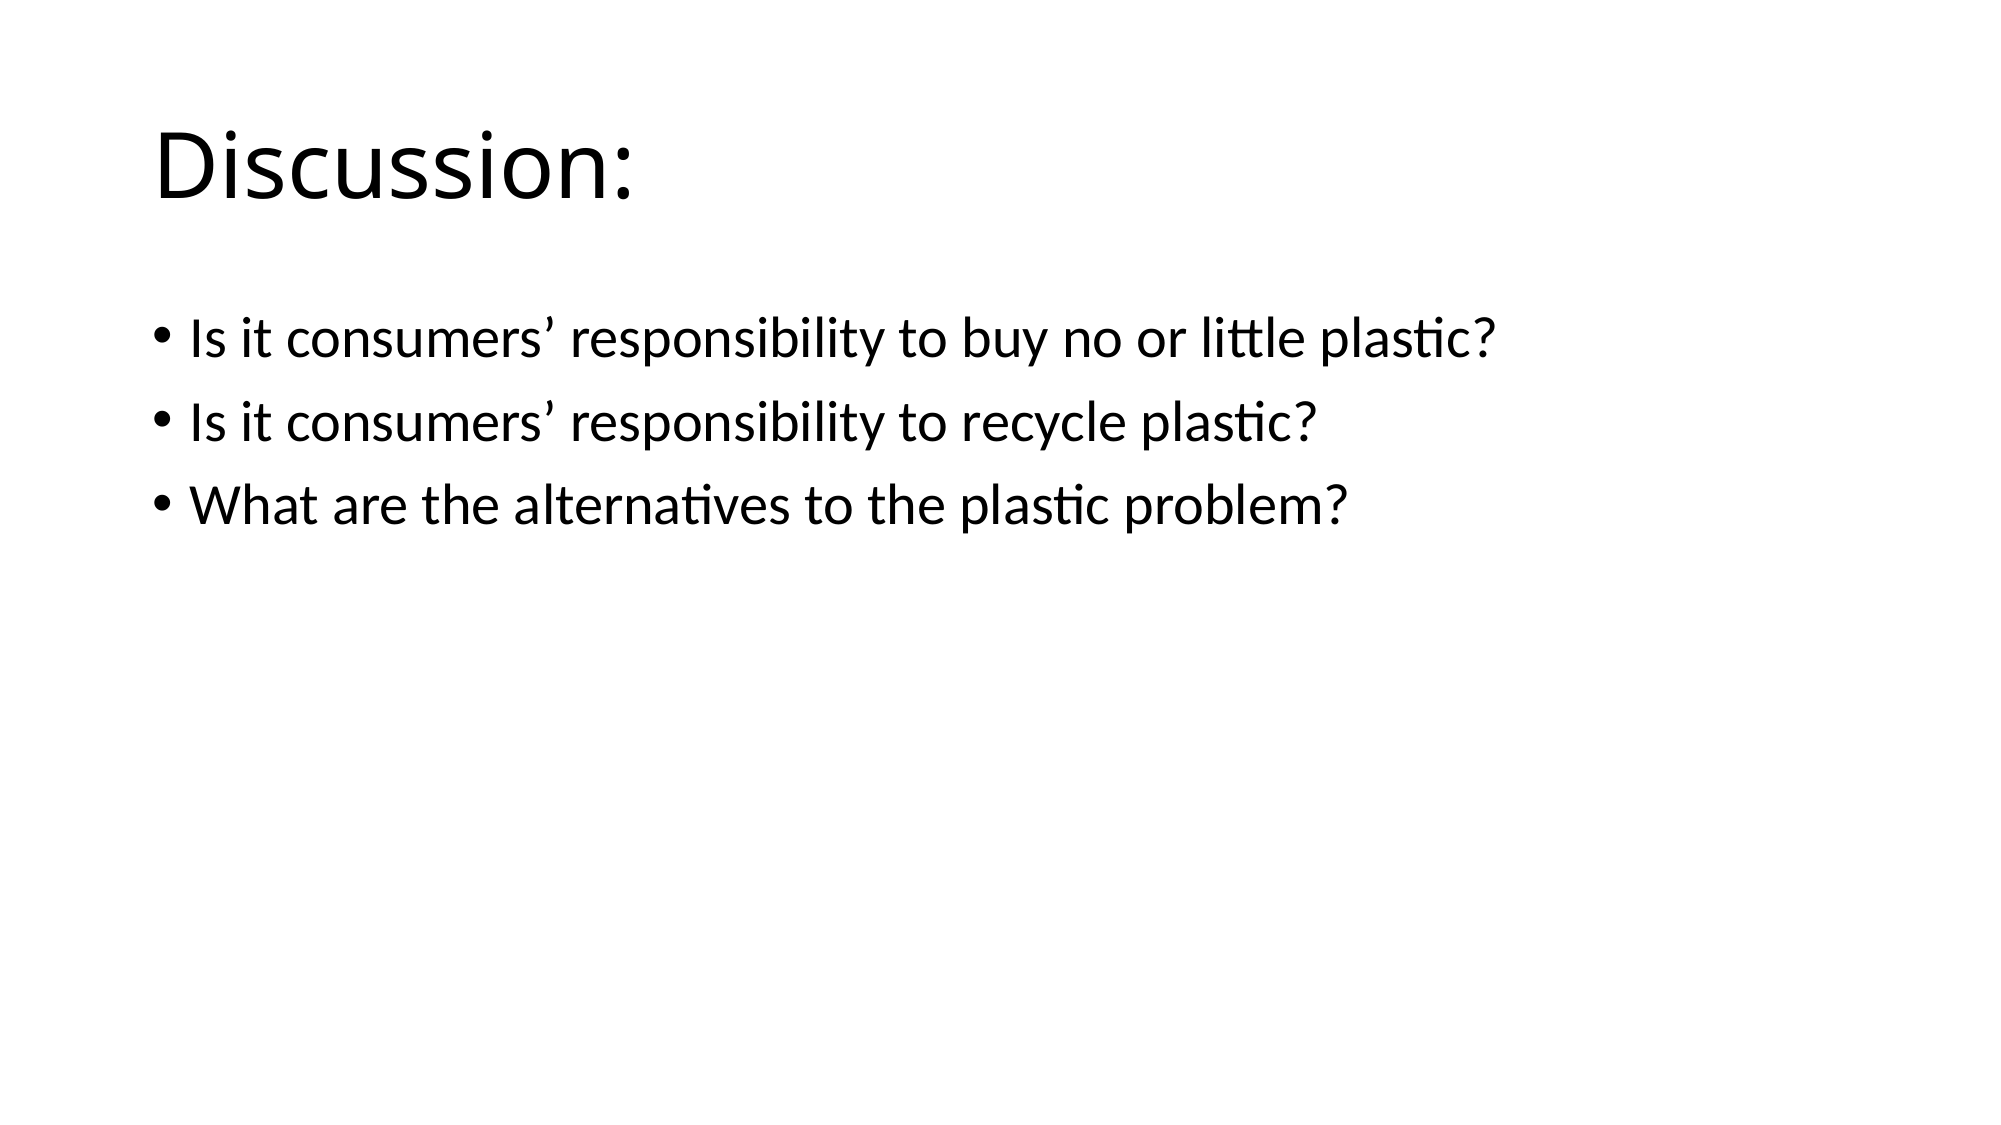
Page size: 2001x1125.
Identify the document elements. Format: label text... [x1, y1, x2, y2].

list Is it consumers’ responsibility to buy no or little plastic? Is it consumers’ responsibility to recycle plastic? What are the alternatives to the plastic problem? [137, 299, 1863, 1014]
title Discussion: [137, 59, 1863, 278]
